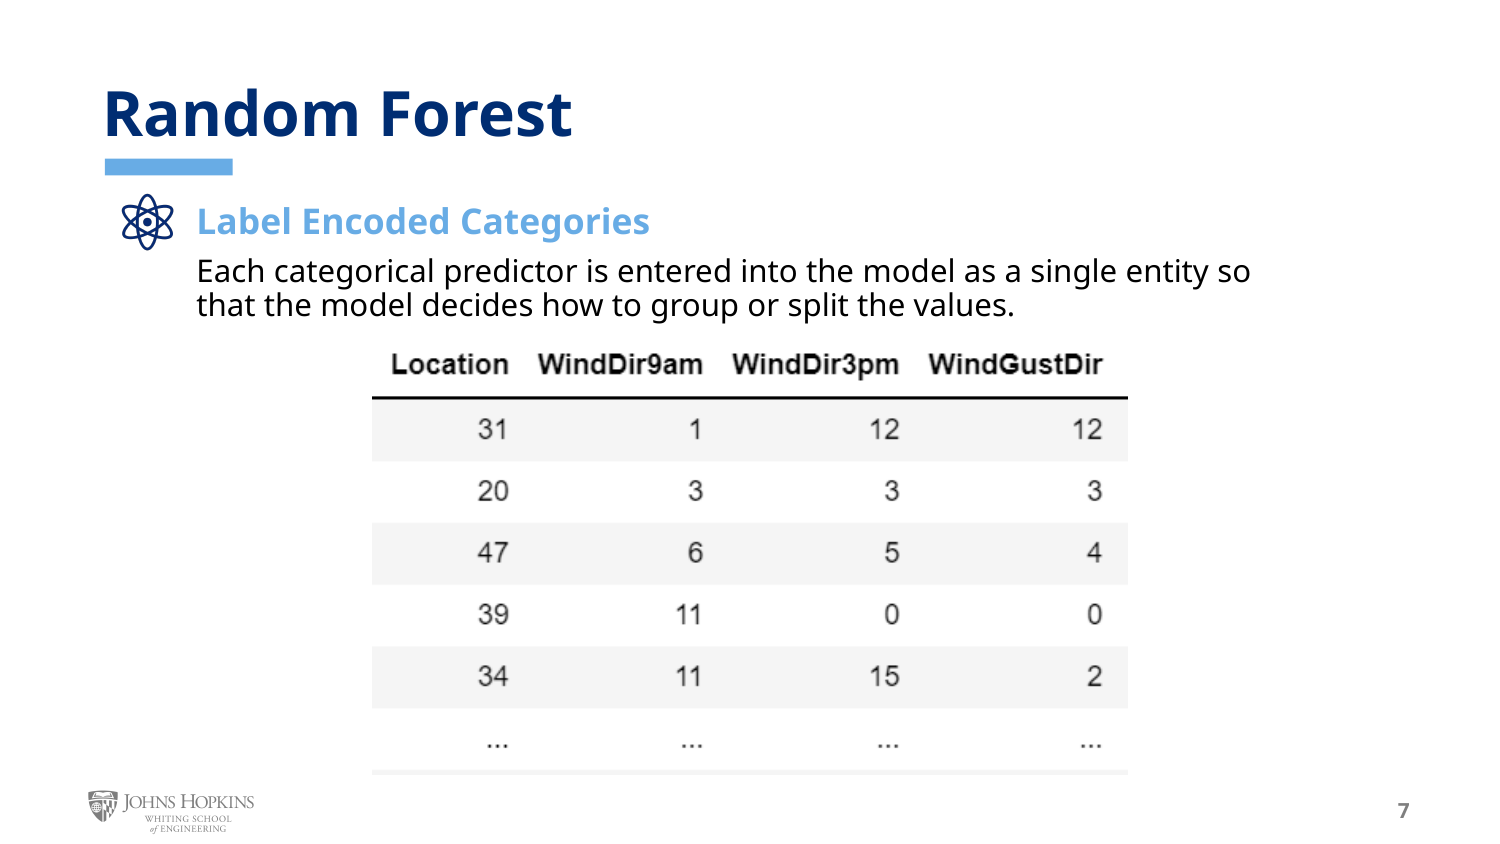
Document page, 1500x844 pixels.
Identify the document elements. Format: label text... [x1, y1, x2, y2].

list Label Encoded Categories [186, 196, 1321, 248]
title Random Forest [87, 74, 1414, 159]
list Each categorical predictor is entered into the model as a single entity so that the model decides how to group or split the values. [181, 248, 1321, 339]
picture [372, 337, 1128, 776]
picture [113, 187, 182, 257]
